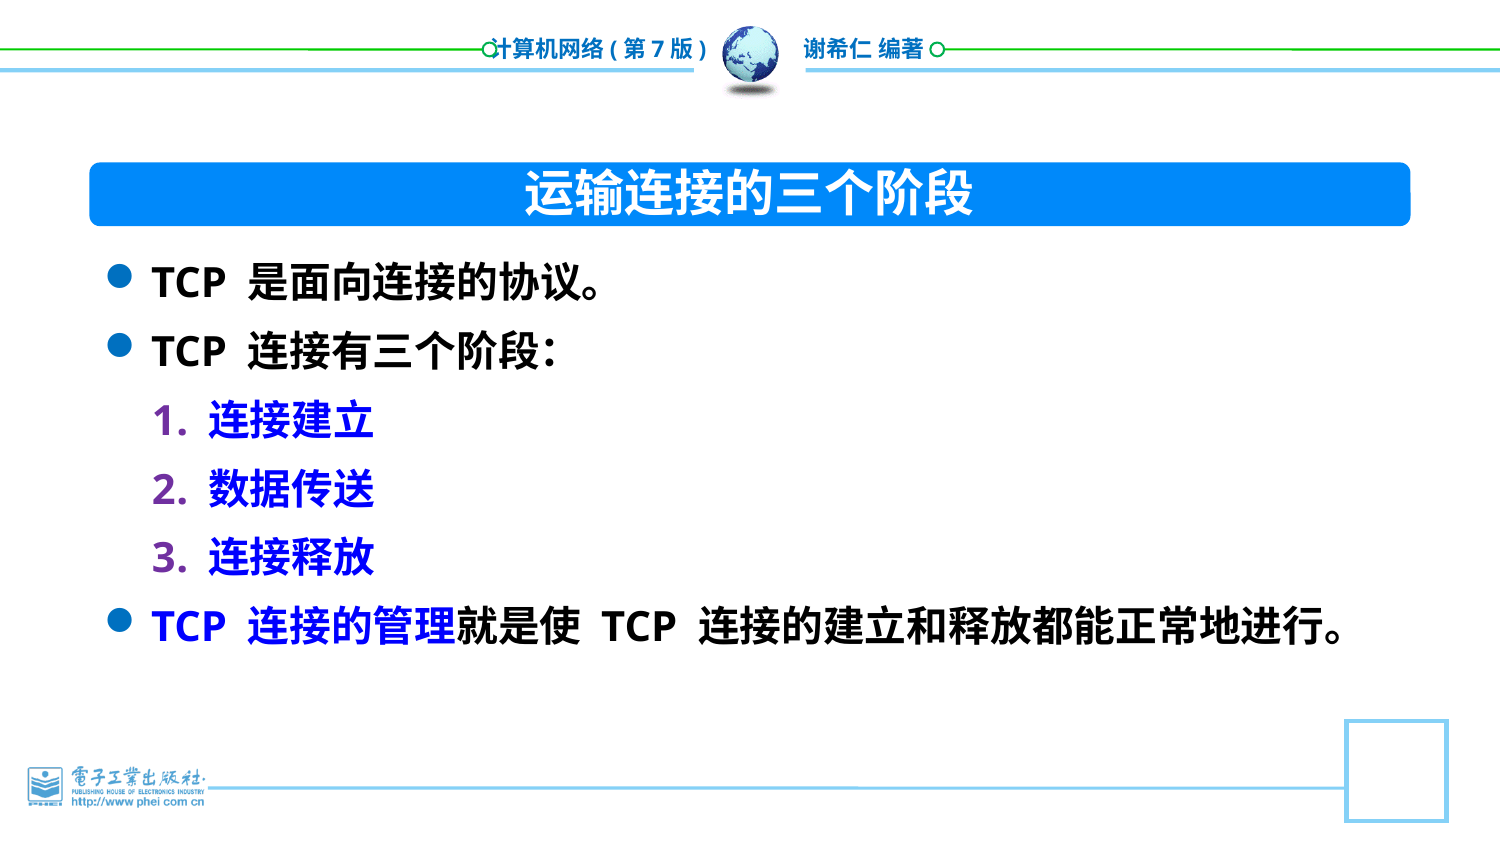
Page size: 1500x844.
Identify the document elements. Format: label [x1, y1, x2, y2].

text_box [89, 154, 1411, 229]
picture [23, 764, 208, 809]
text_box [89, 230, 1411, 658]
picture [720, 24, 780, 100]
